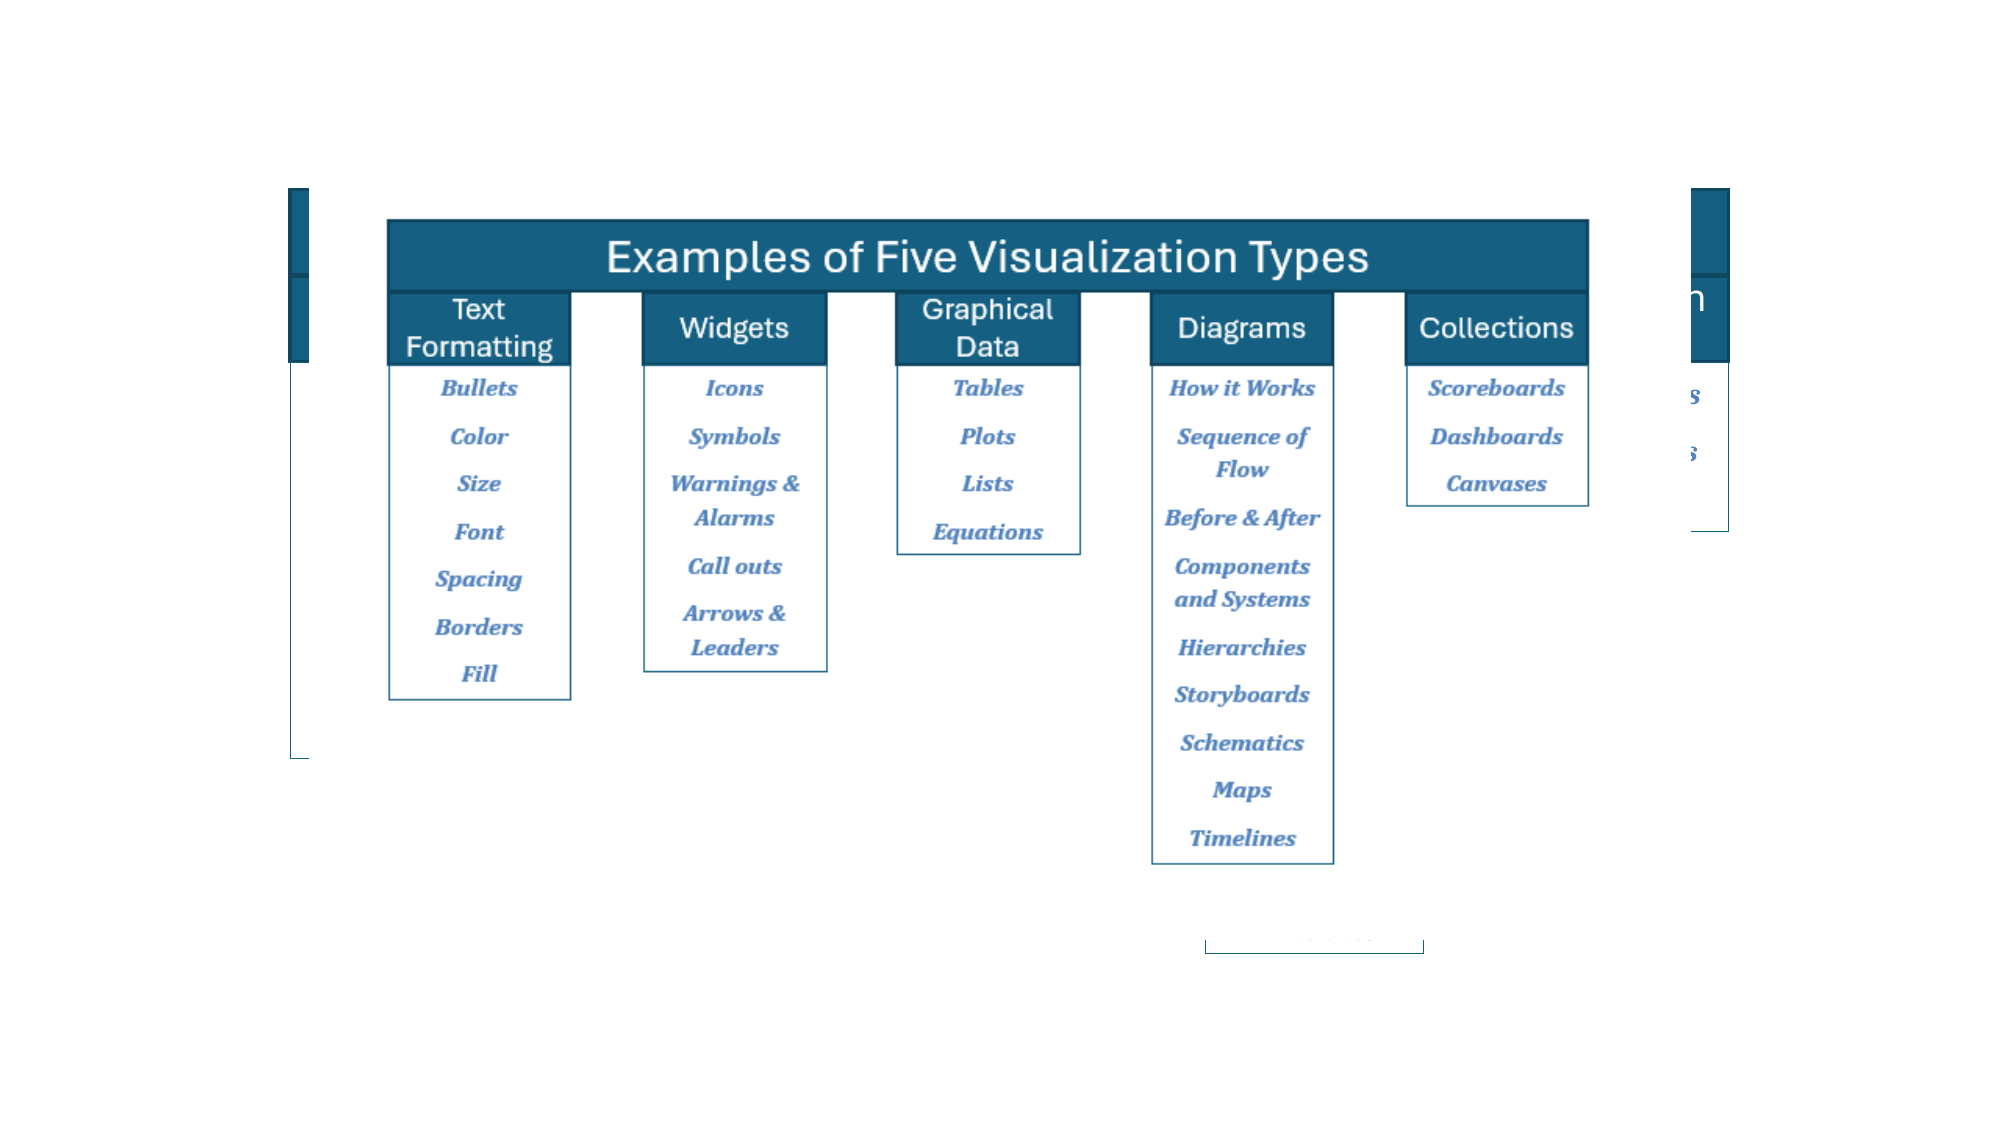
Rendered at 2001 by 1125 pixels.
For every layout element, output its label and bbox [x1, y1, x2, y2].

picture [308, 184, 1692, 941]
text_box [289, 188, 1730, 961]
